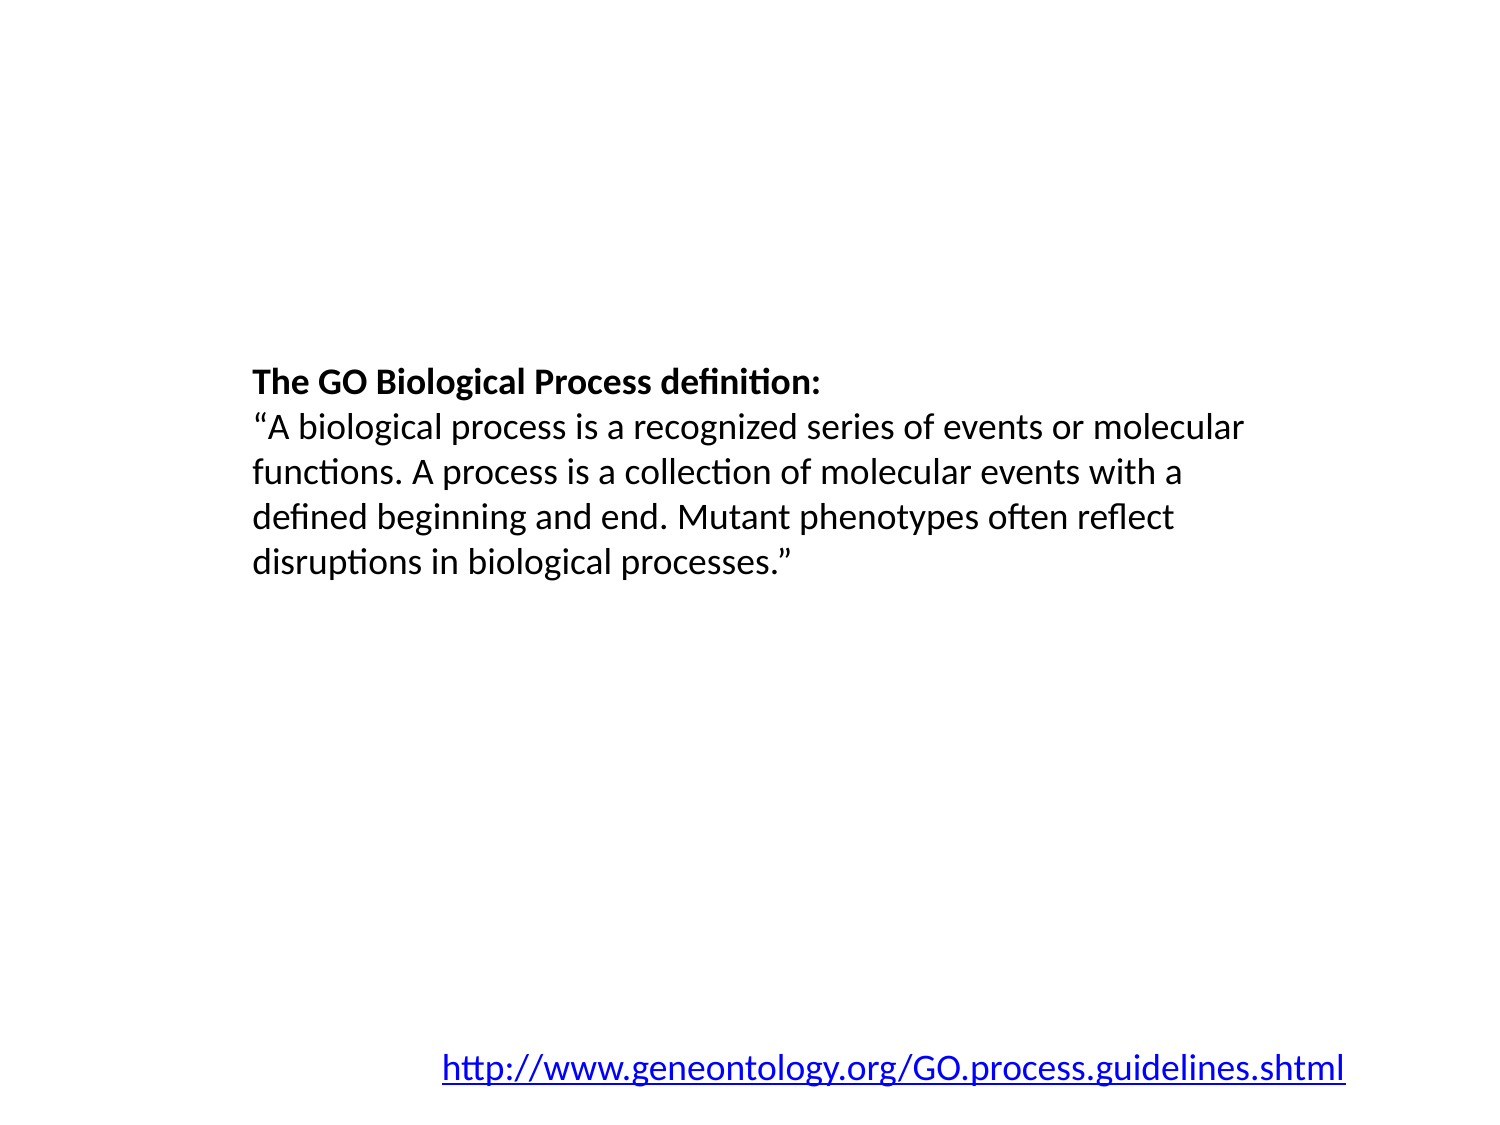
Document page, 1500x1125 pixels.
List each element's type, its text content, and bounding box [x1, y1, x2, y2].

text_box The GO Biological Process definition: “A biological process is a recognized series of events or molecular functions. A process is a collection of molecular events with a defined beginning and end. Mutant phenotypes often reflect disruptions in biological processes.” [237, 349, 1300, 590]
text_box http://www.geneontology.org/GO.process.guidelines.shtml [427, 1035, 1453, 1096]
